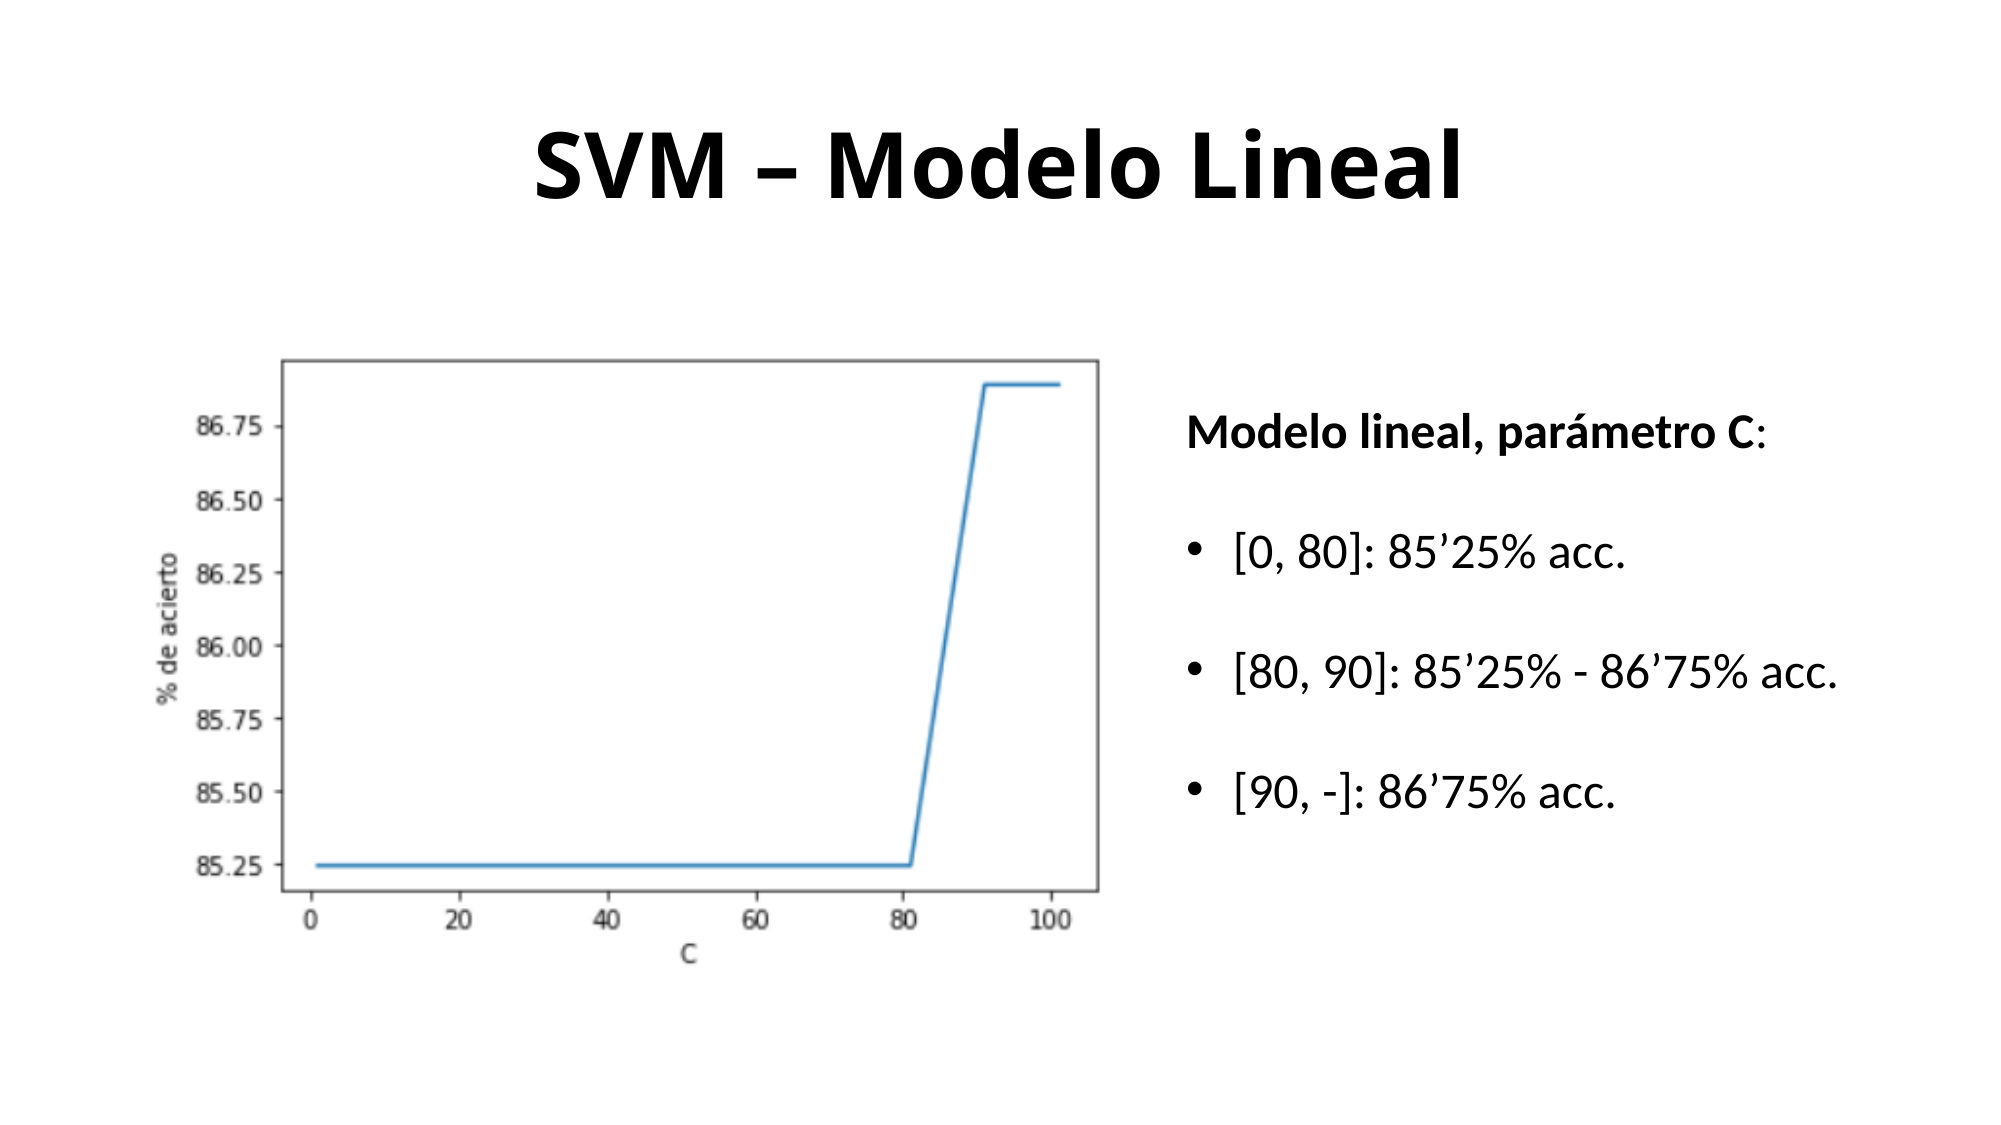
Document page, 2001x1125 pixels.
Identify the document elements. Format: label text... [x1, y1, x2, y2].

title SVM – Modelo Lineal [137, 59, 1863, 278]
picture [137, 330, 1143, 985]
text_box Modelo lineal, parámetro C: [0, 80]: 85’25% acc. [80, 90]: 85’25% - 86’75% acc. [90, -]: 86’75% acc. [1171, 390, 1863, 826]
